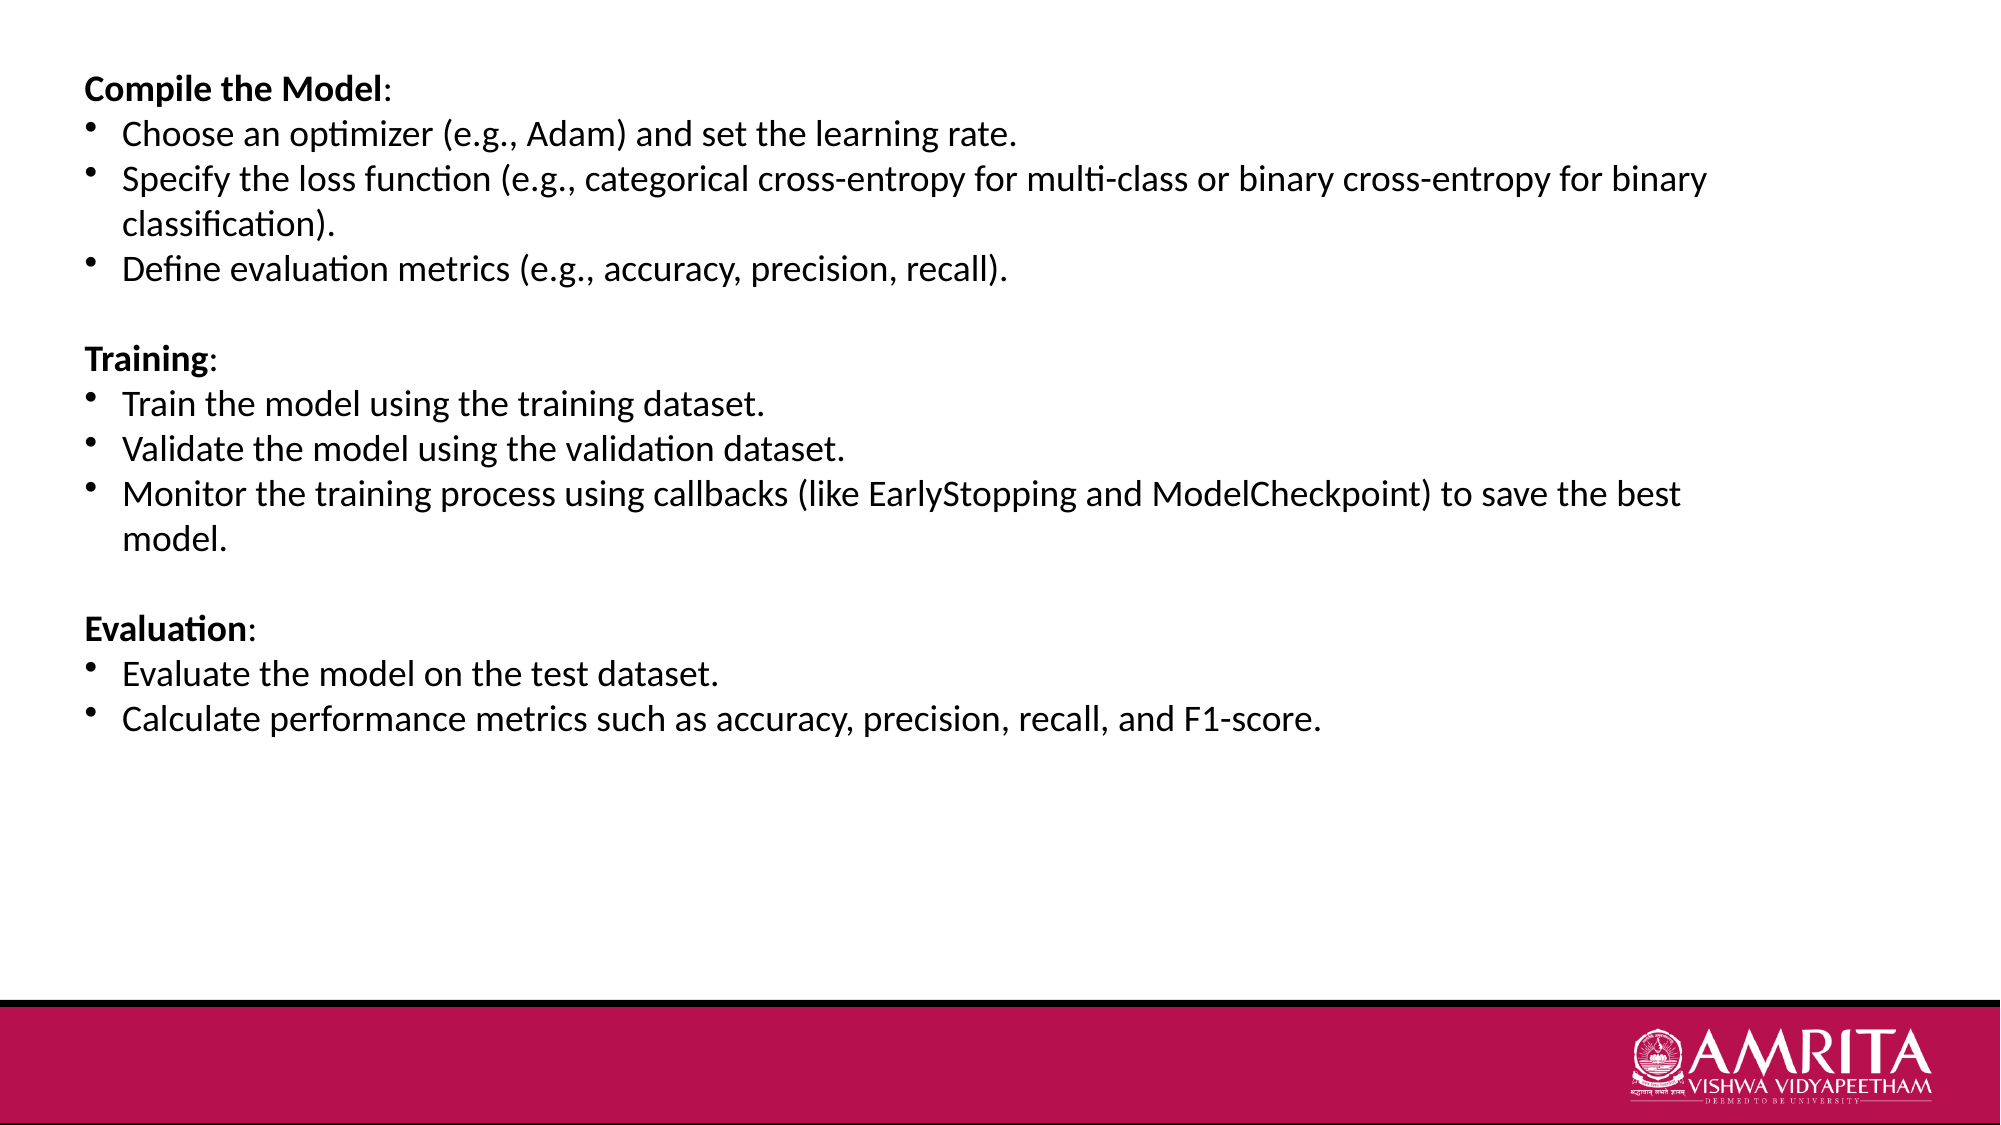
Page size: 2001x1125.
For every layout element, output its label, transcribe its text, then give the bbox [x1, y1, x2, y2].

text_box Compile the Model: Choose an optimizer (e.g., Adam) and set the learning rate. Specify the loss function (e.g., categorical cross-entropy for multi-class or binary cross-entropy for binary classification). Define evaluation metrics (e.g., accuracy, precision, recall). Training: Train the model using the training dataset. Validate the model using the validation dataset. Monitor the training process using callbacks (like EarlyStopping and ModelCheckpoint) to save the best model. Evaluation: Evaluate the model on the test dataset. Calculate performance metrics such as accuracy, precision, recall, and F1-score. [69, 56, 1755, 792]
picture [1622, 1011, 1940, 1113]
